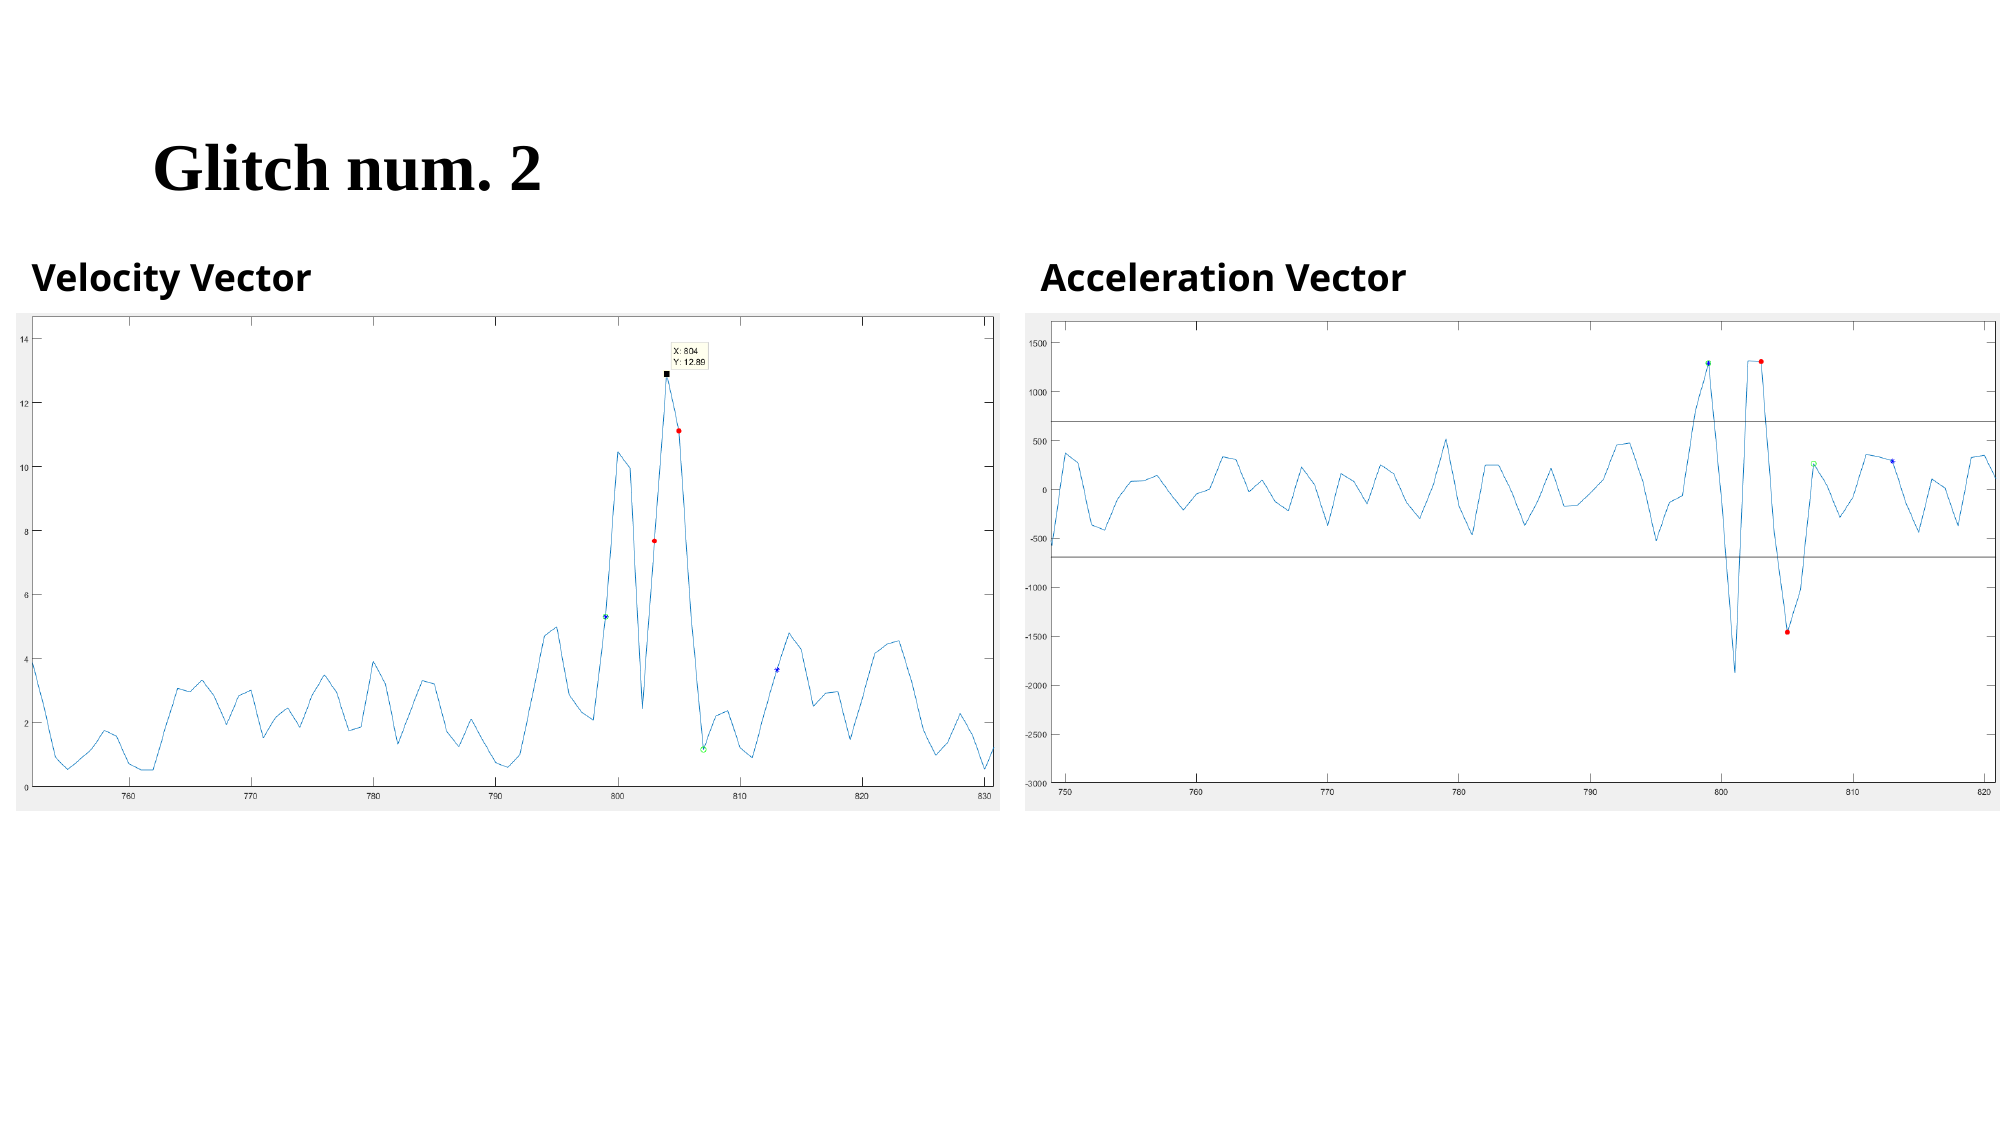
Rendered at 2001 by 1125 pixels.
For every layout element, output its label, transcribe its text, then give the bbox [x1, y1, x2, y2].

picture [1025, 313, 2000, 811]
title Glitch num. 2 [137, 59, 1863, 278]
text_box Acceleration Vector [1025, 246, 1540, 307]
picture [15, 313, 1000, 811]
text_box Velocity Vector [16, 246, 531, 307]
